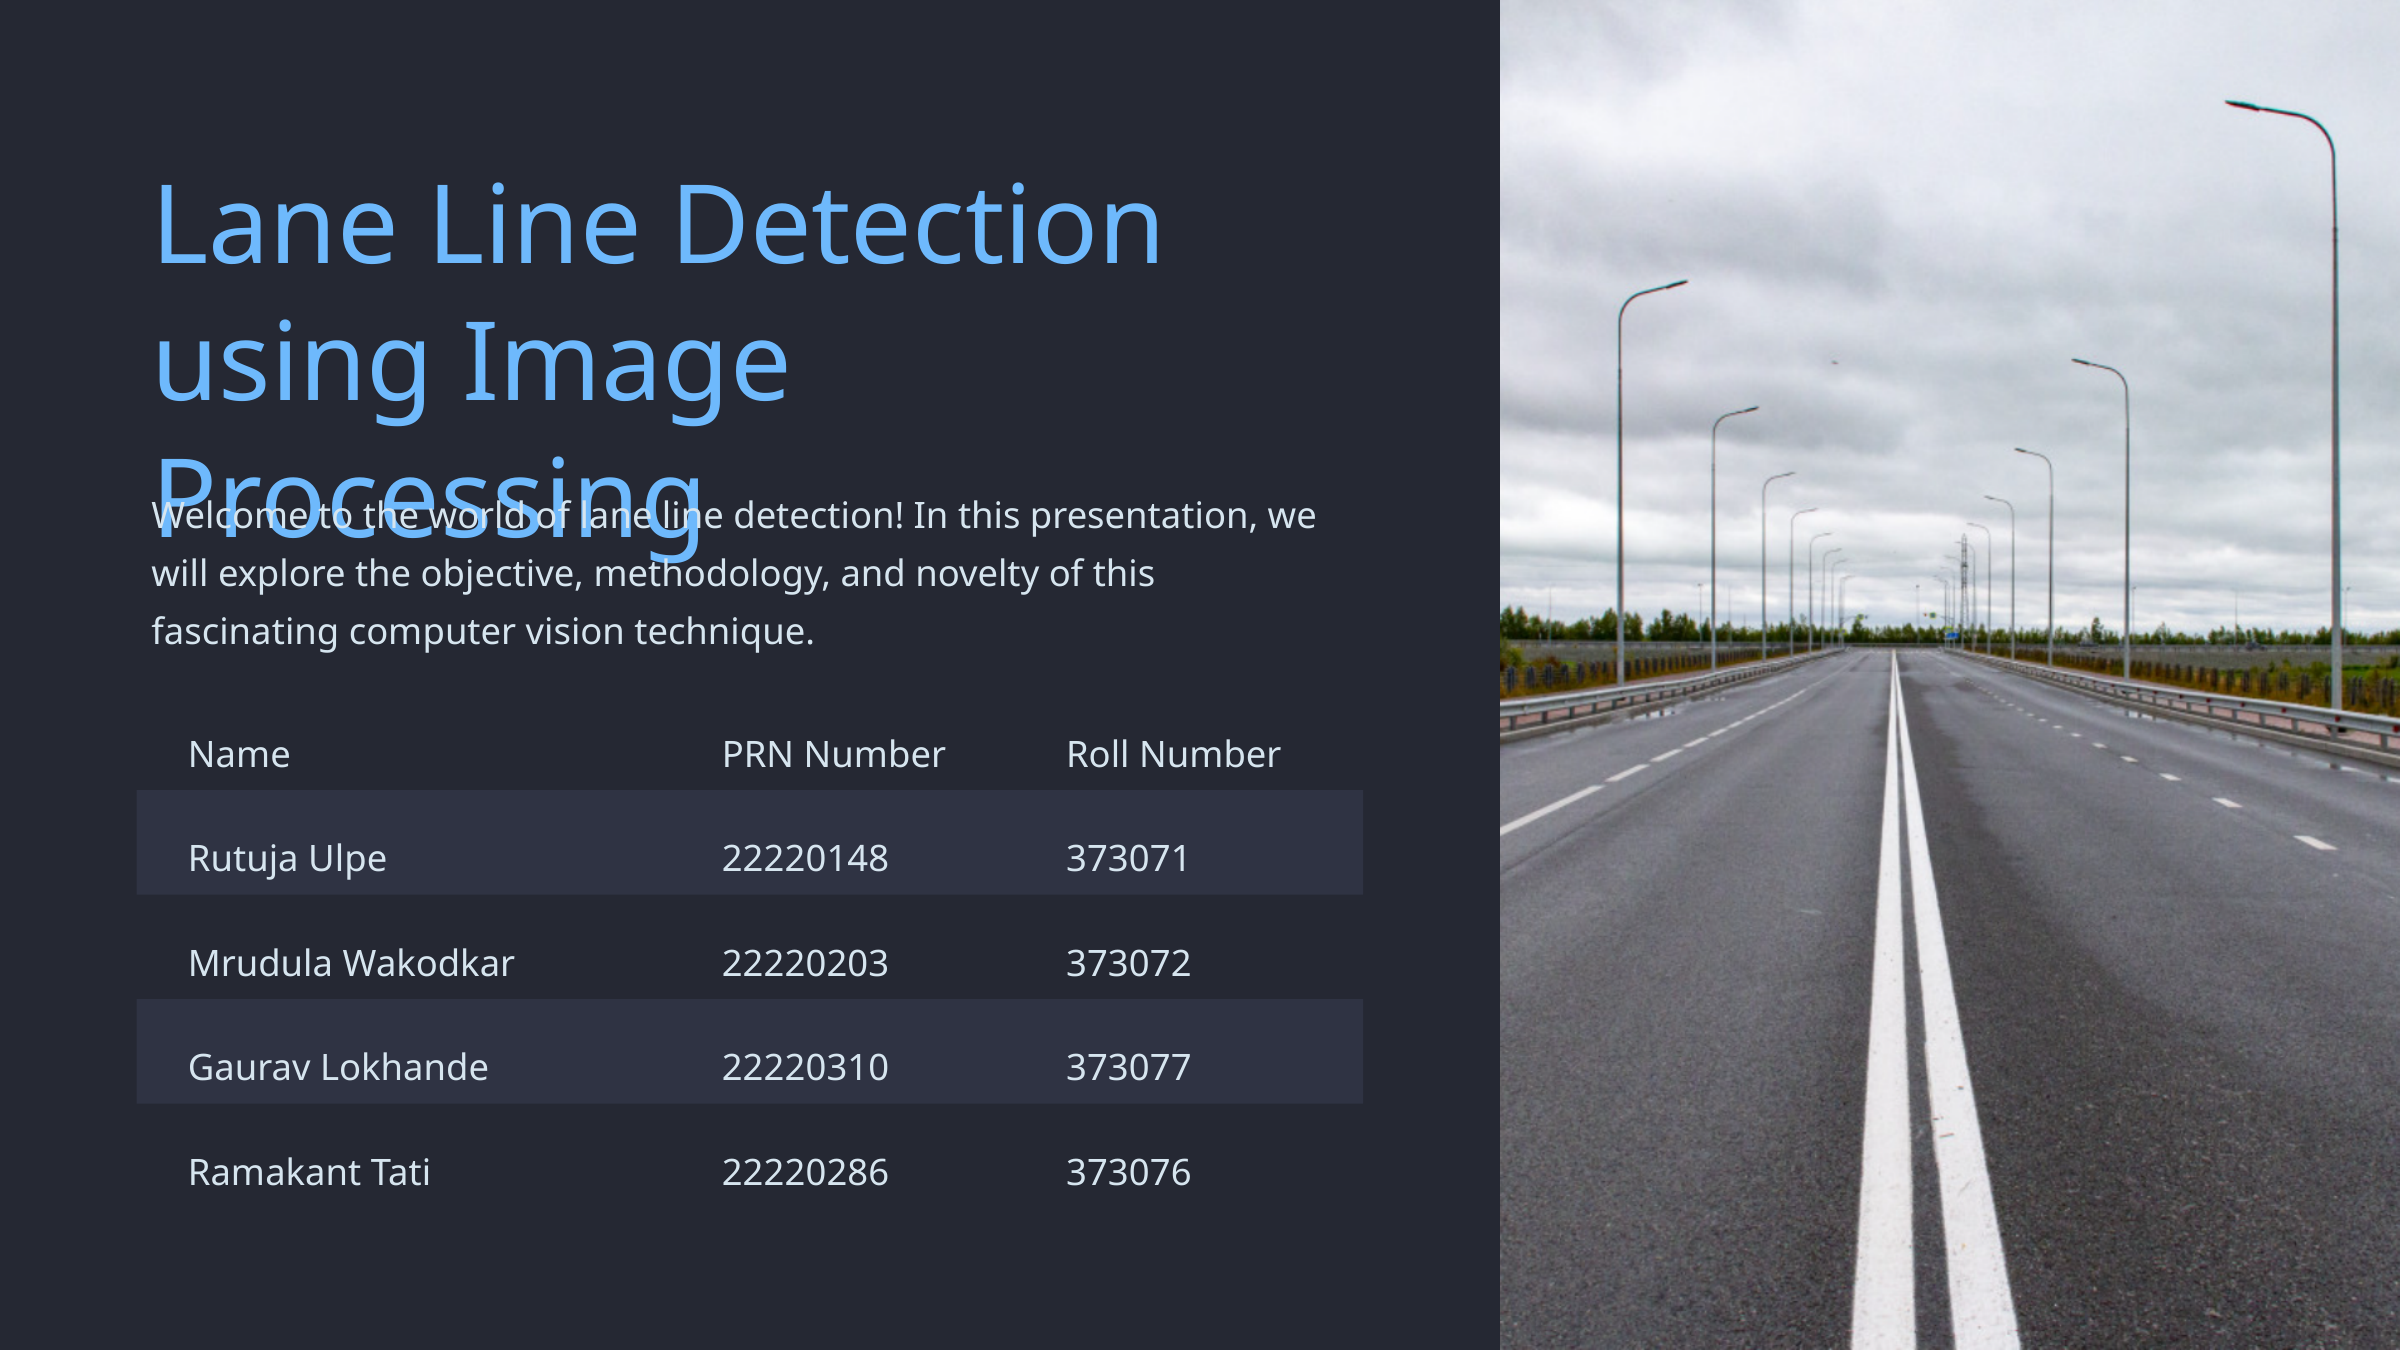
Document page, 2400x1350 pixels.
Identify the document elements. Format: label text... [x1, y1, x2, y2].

text_box Rutuja Ulpe [173, 813, 633, 872]
text_box Welcome to the world of lane line detection! In this presentation, we will explore the objective, methodology, and novelty of this fascinating computer vision technique. [136, 469, 1364, 645]
text_box [136, 790, 1364, 895]
text_box PRN Number [707, 708, 977, 768]
text_box [0, 0, 1499, 1350]
text_box Lane Line Detection using Image Processing [136, 141, 1364, 416]
text_box Ramakant Tati [173, 1126, 633, 1186]
text_box 373076 [1051, 1126, 1327, 1186]
text_box 22220203 [707, 917, 977, 977]
text_box 22220148 [707, 813, 977, 872]
text_box 373071 [1051, 813, 1327, 872]
text_box Name [173, 708, 633, 768]
picture [1499, 0, 2400, 1350]
text_box 22220310 [707, 1022, 977, 1081]
text_box Roll Number [1051, 708, 1327, 768]
text_box 373077 [1051, 1022, 1327, 1081]
text_box 373072 [1051, 917, 1327, 977]
text_box [136, 999, 1364, 1104]
text_box Mrudula Wakodkar [173, 917, 633, 977]
text_box 22220286 [707, 1126, 977, 1186]
text_box Gaurav Lokhande [173, 1022, 633, 1081]
